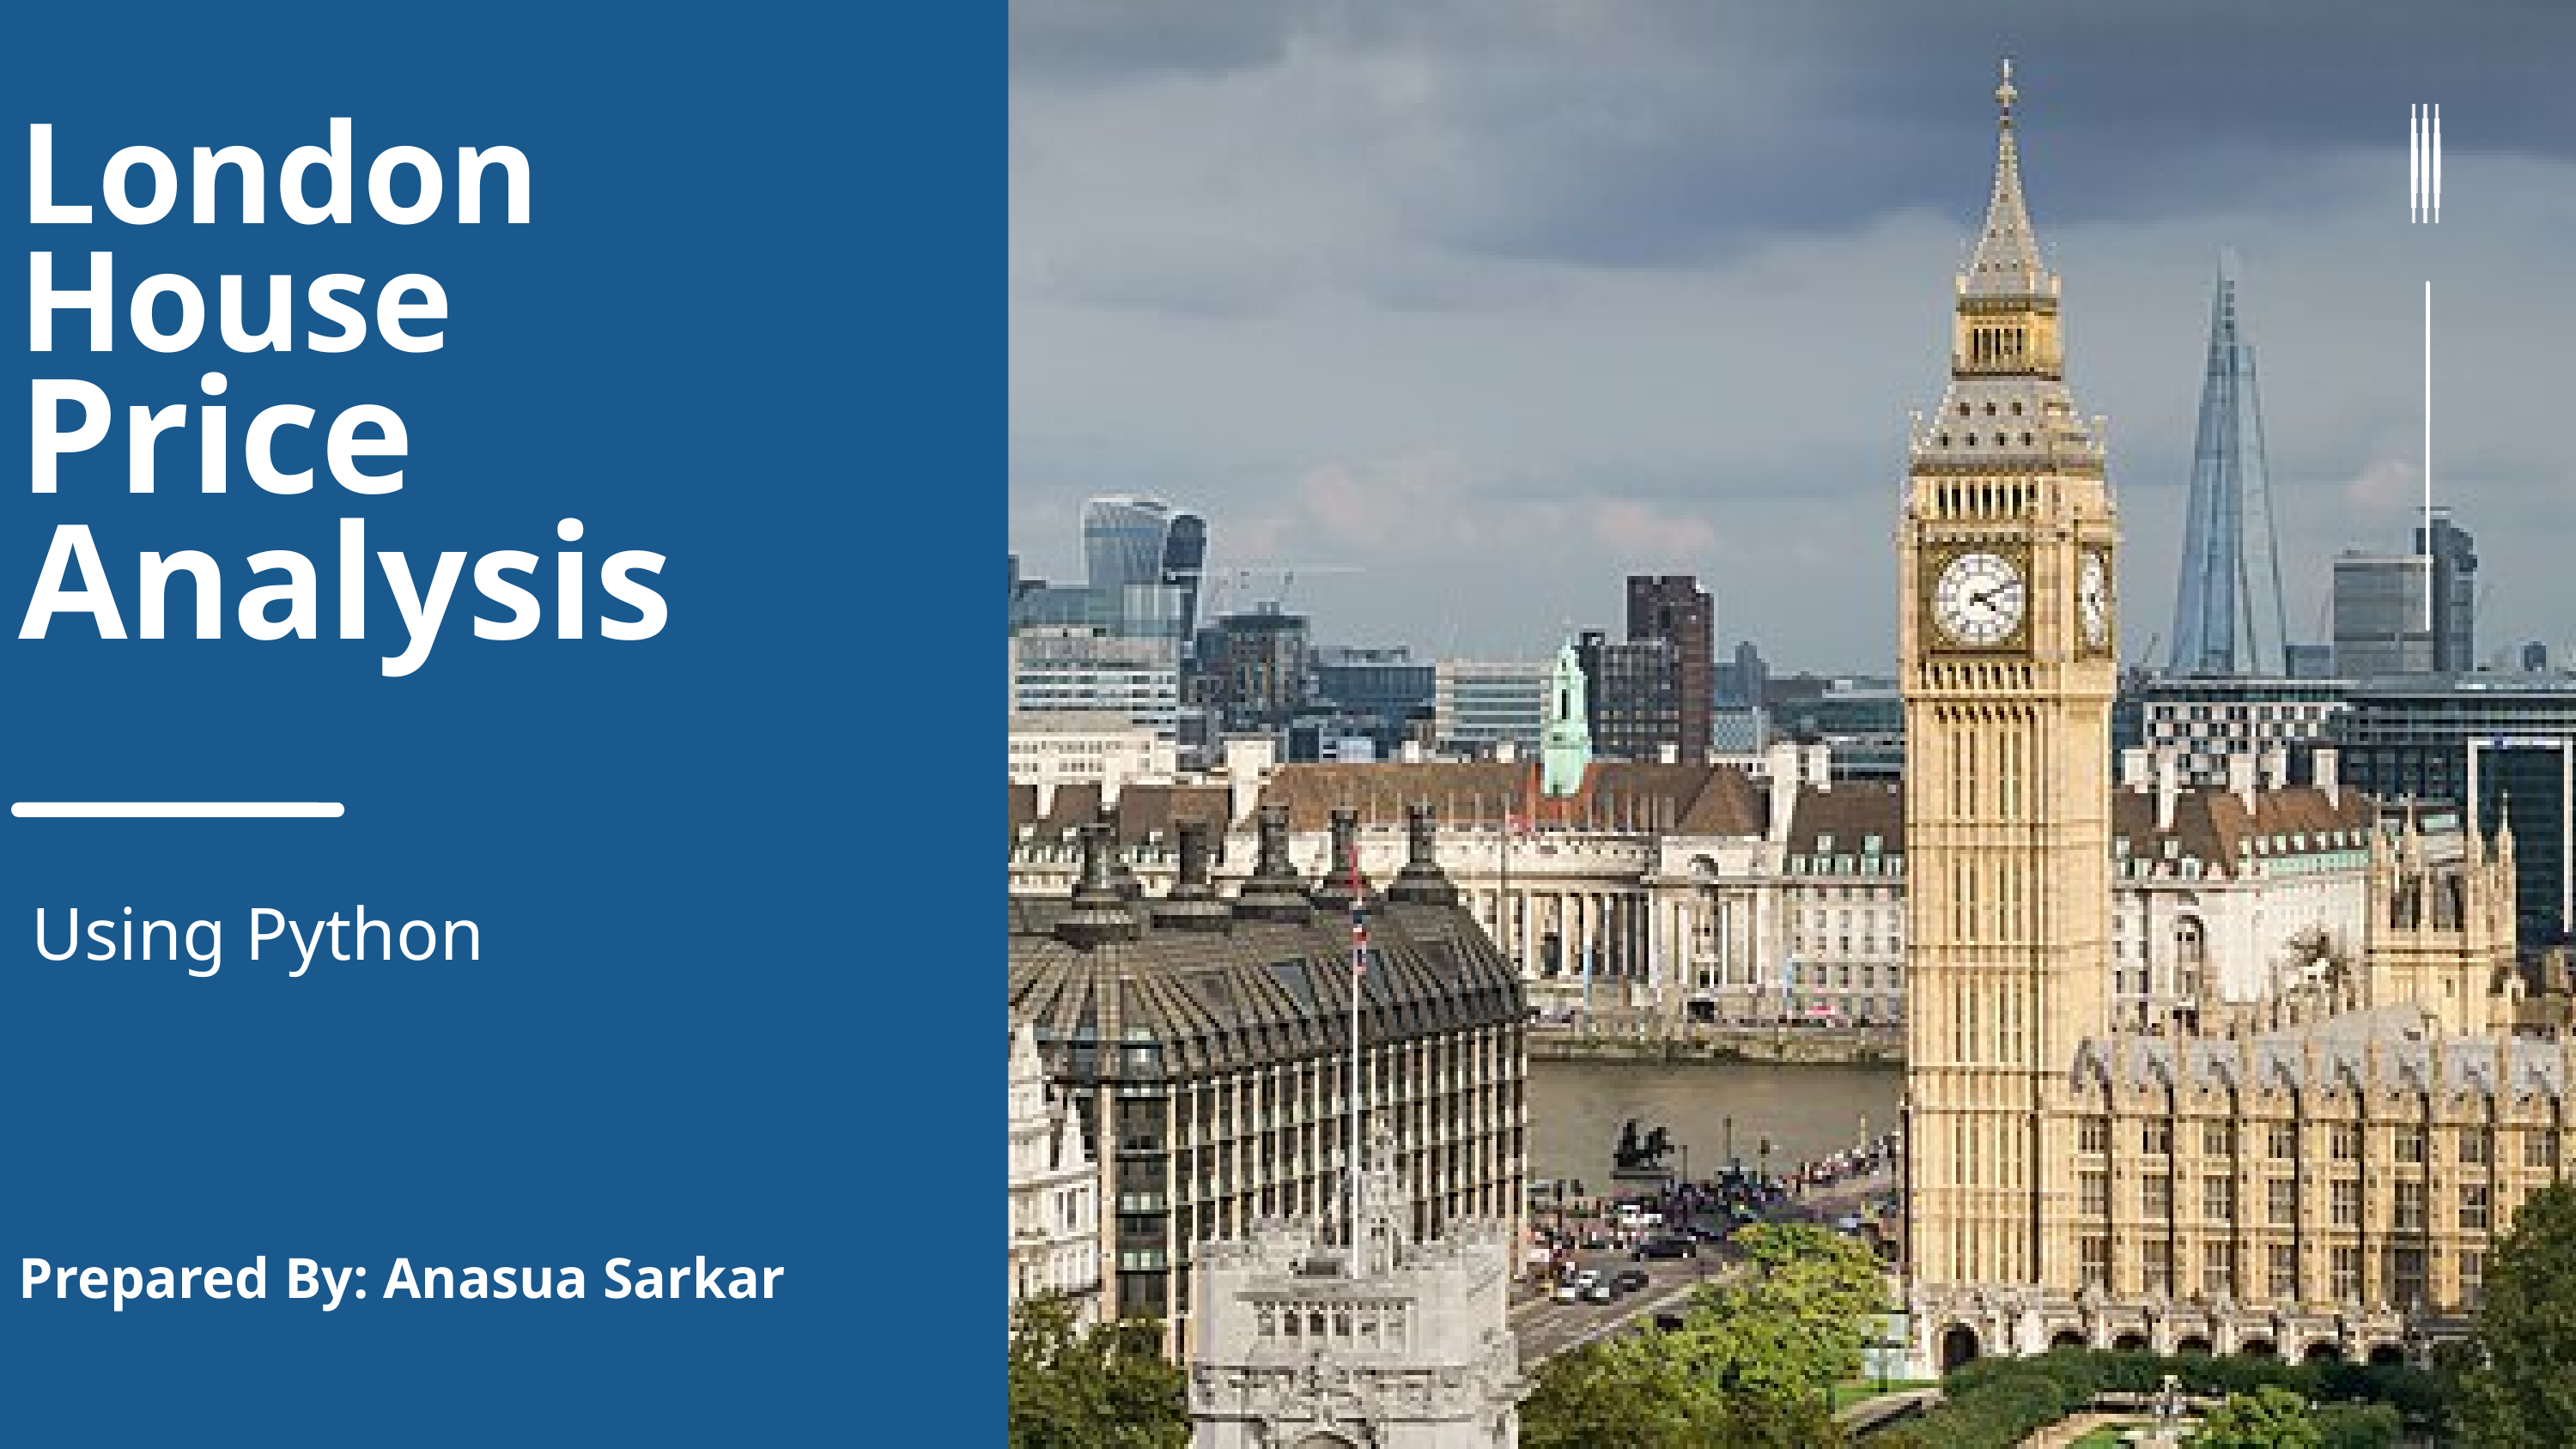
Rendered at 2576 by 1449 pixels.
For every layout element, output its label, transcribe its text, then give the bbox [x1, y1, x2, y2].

text_box London House Price Analysis [18, 123, 990, 671]
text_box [1007, 0, 2576, 1449]
text_box Using Python [27, 901, 489, 974]
text_box Prepared By: Anasua Sarkar [18, 1231, 845, 1310]
